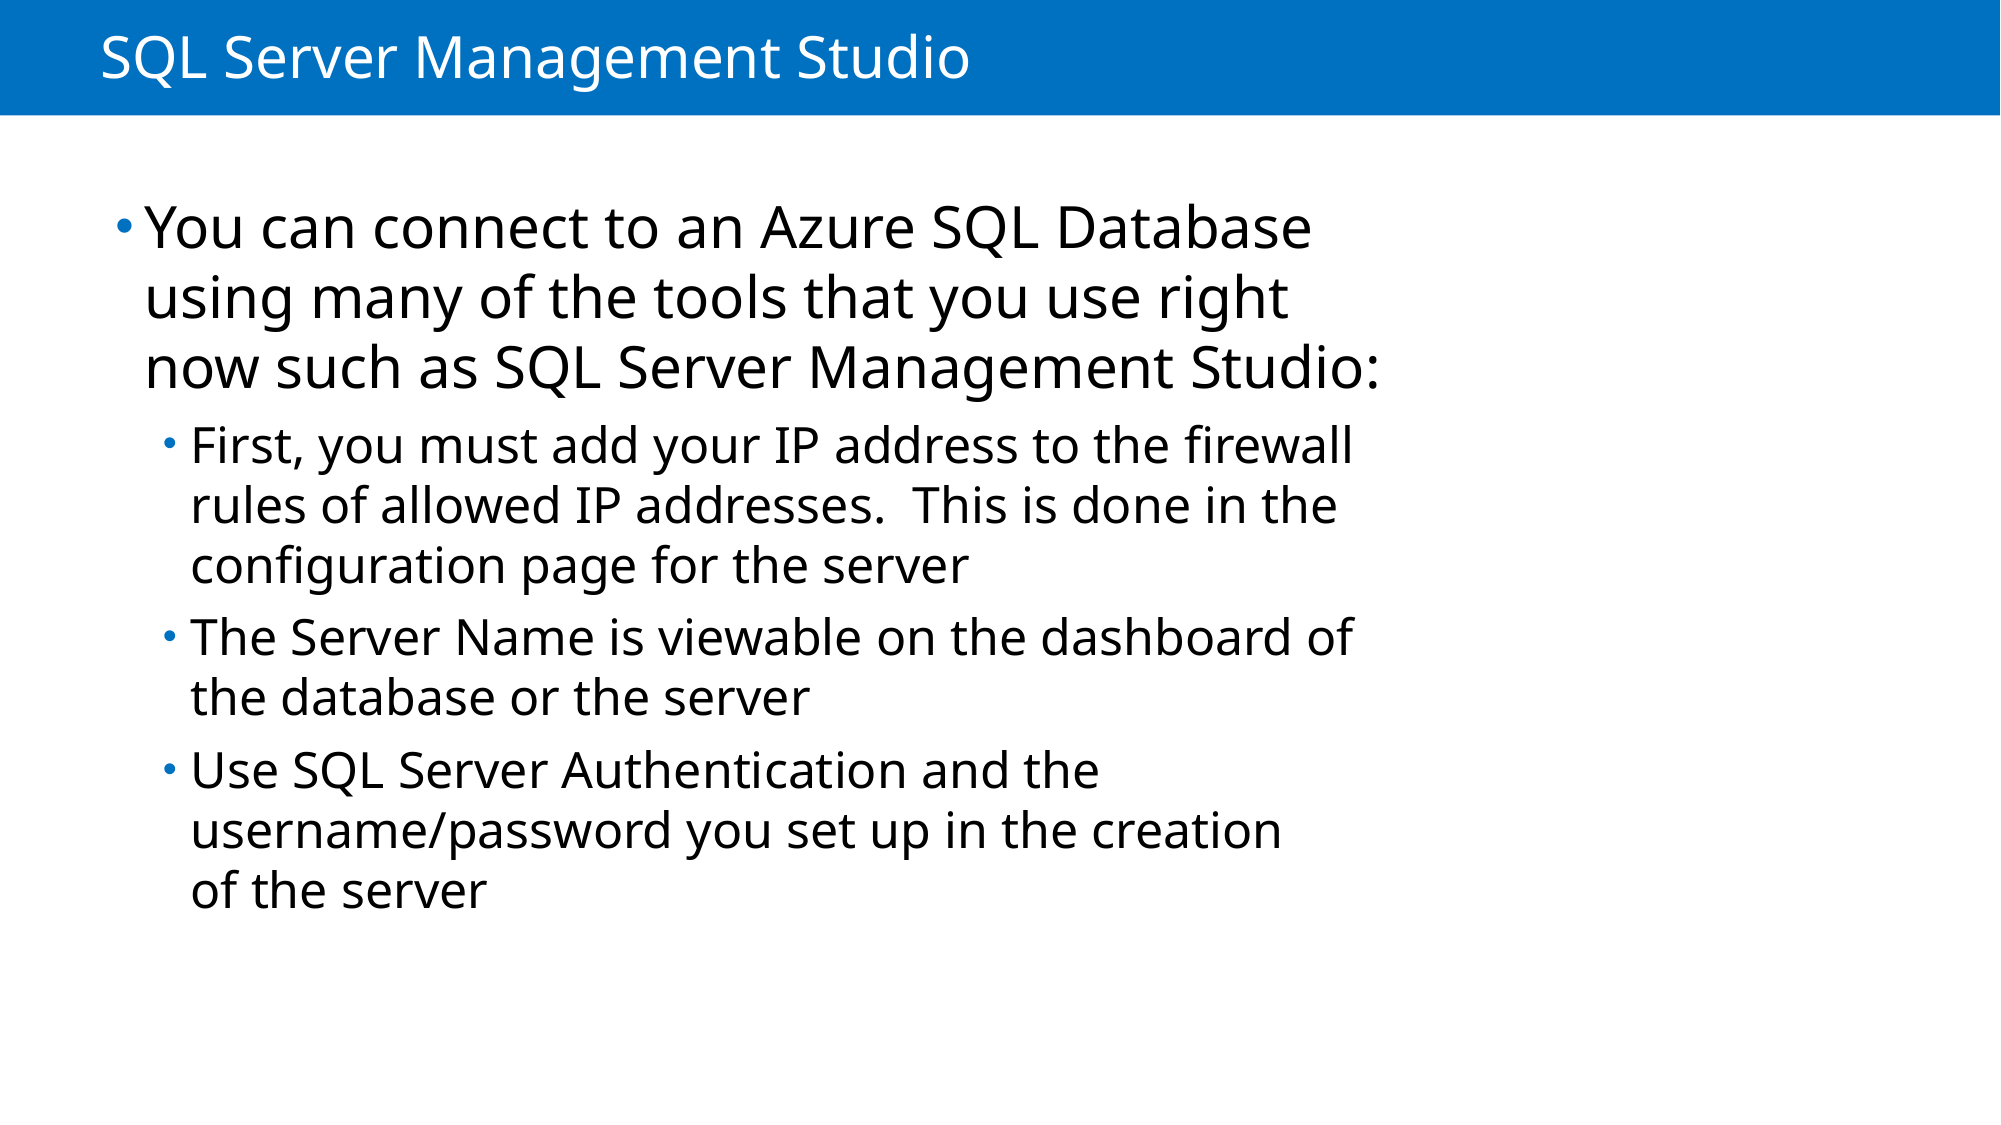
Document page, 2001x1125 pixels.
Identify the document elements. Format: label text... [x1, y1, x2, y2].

text_box You can connect to an Azure SQL Database using many of the tools that you use right now such as SQL Server Management Studio: First, you must add your IP address to the firewall rules of allowed IP addresses. This is done in the configuration page for the server The Server Name is viewable on the dashboard of the database or the server Use SQL Server Authentication and the username/password you set up in the creation of the server [100, 183, 1433, 1028]
title SQL Server Management Studio [100, 0, 1802, 122]
